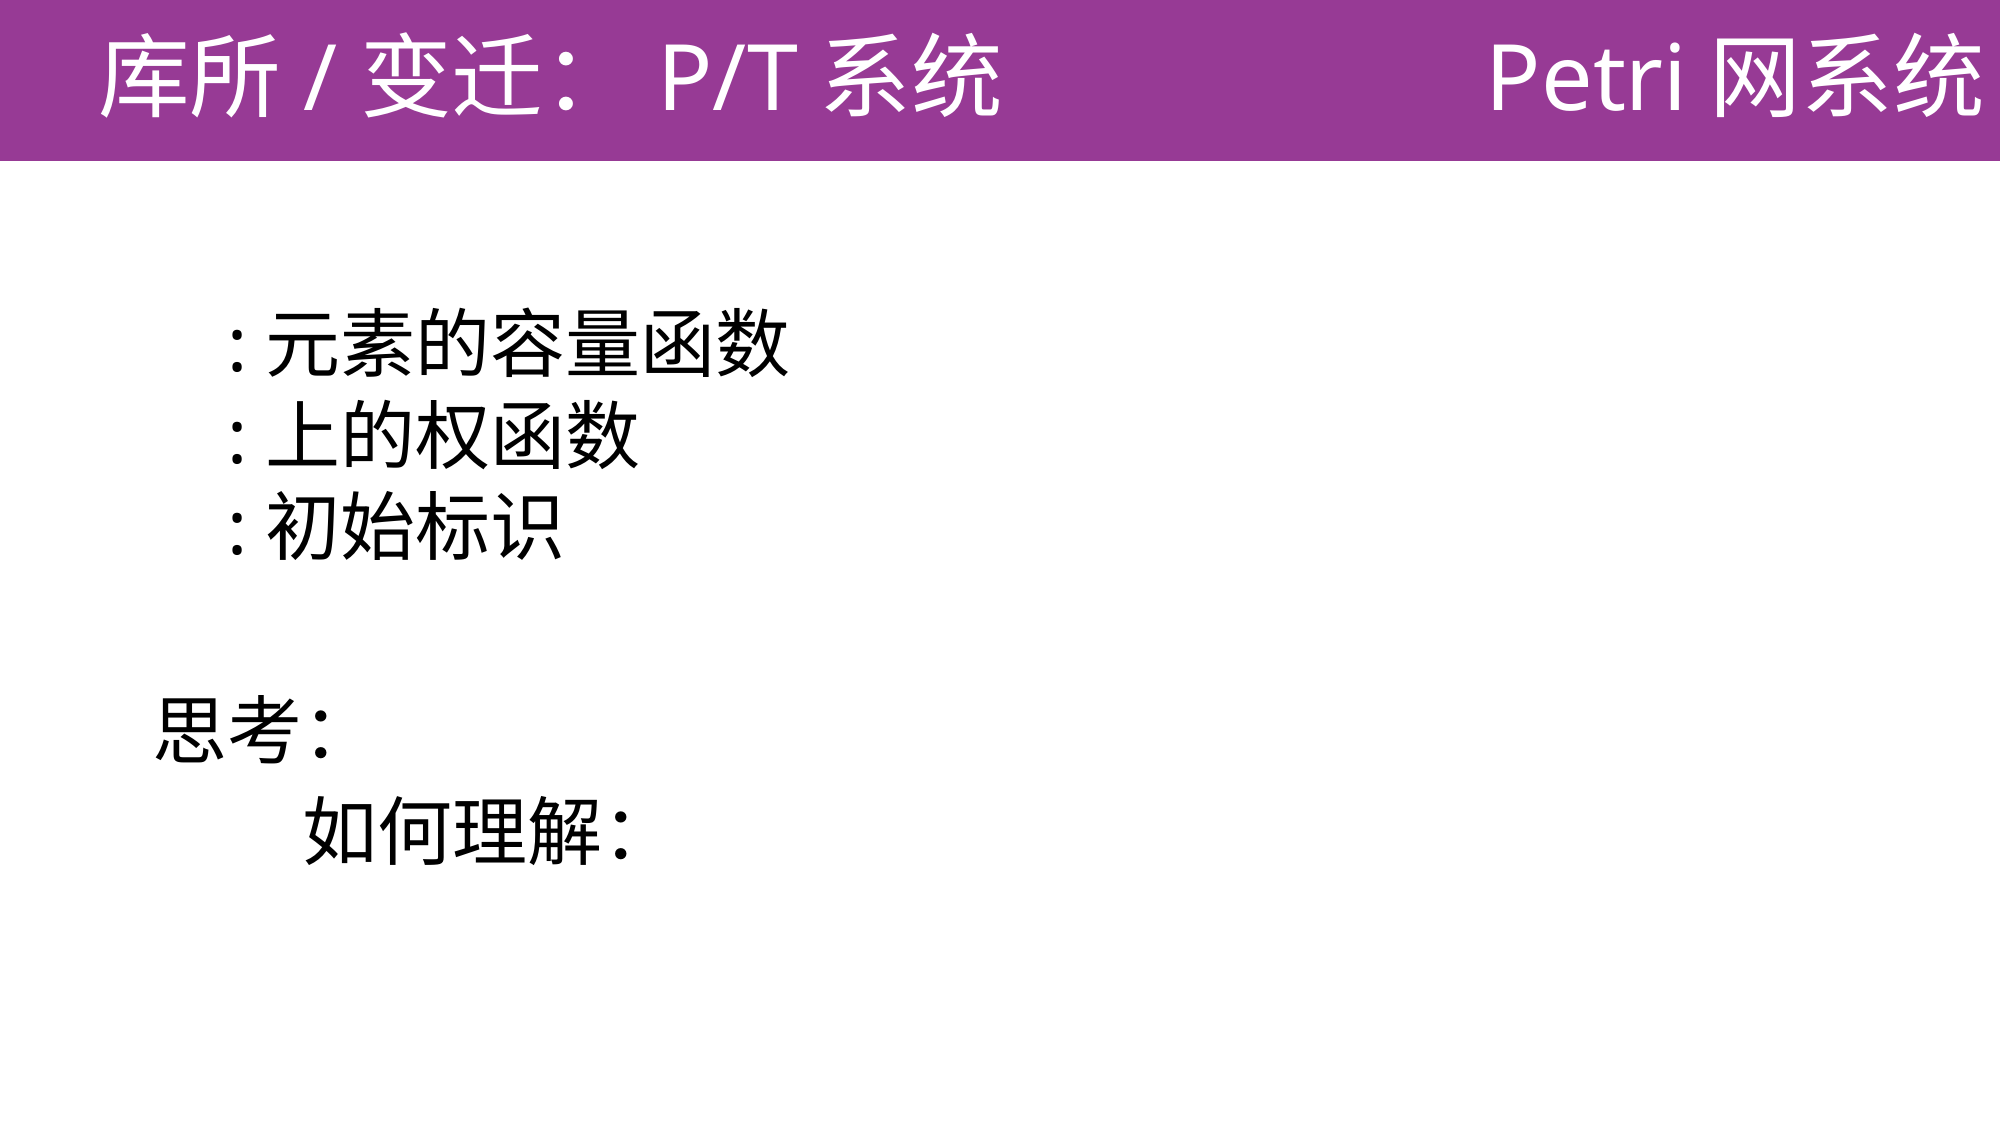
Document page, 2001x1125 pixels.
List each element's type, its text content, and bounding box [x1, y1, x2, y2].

title Petri网系统 [1446, 0, 2000, 161]
